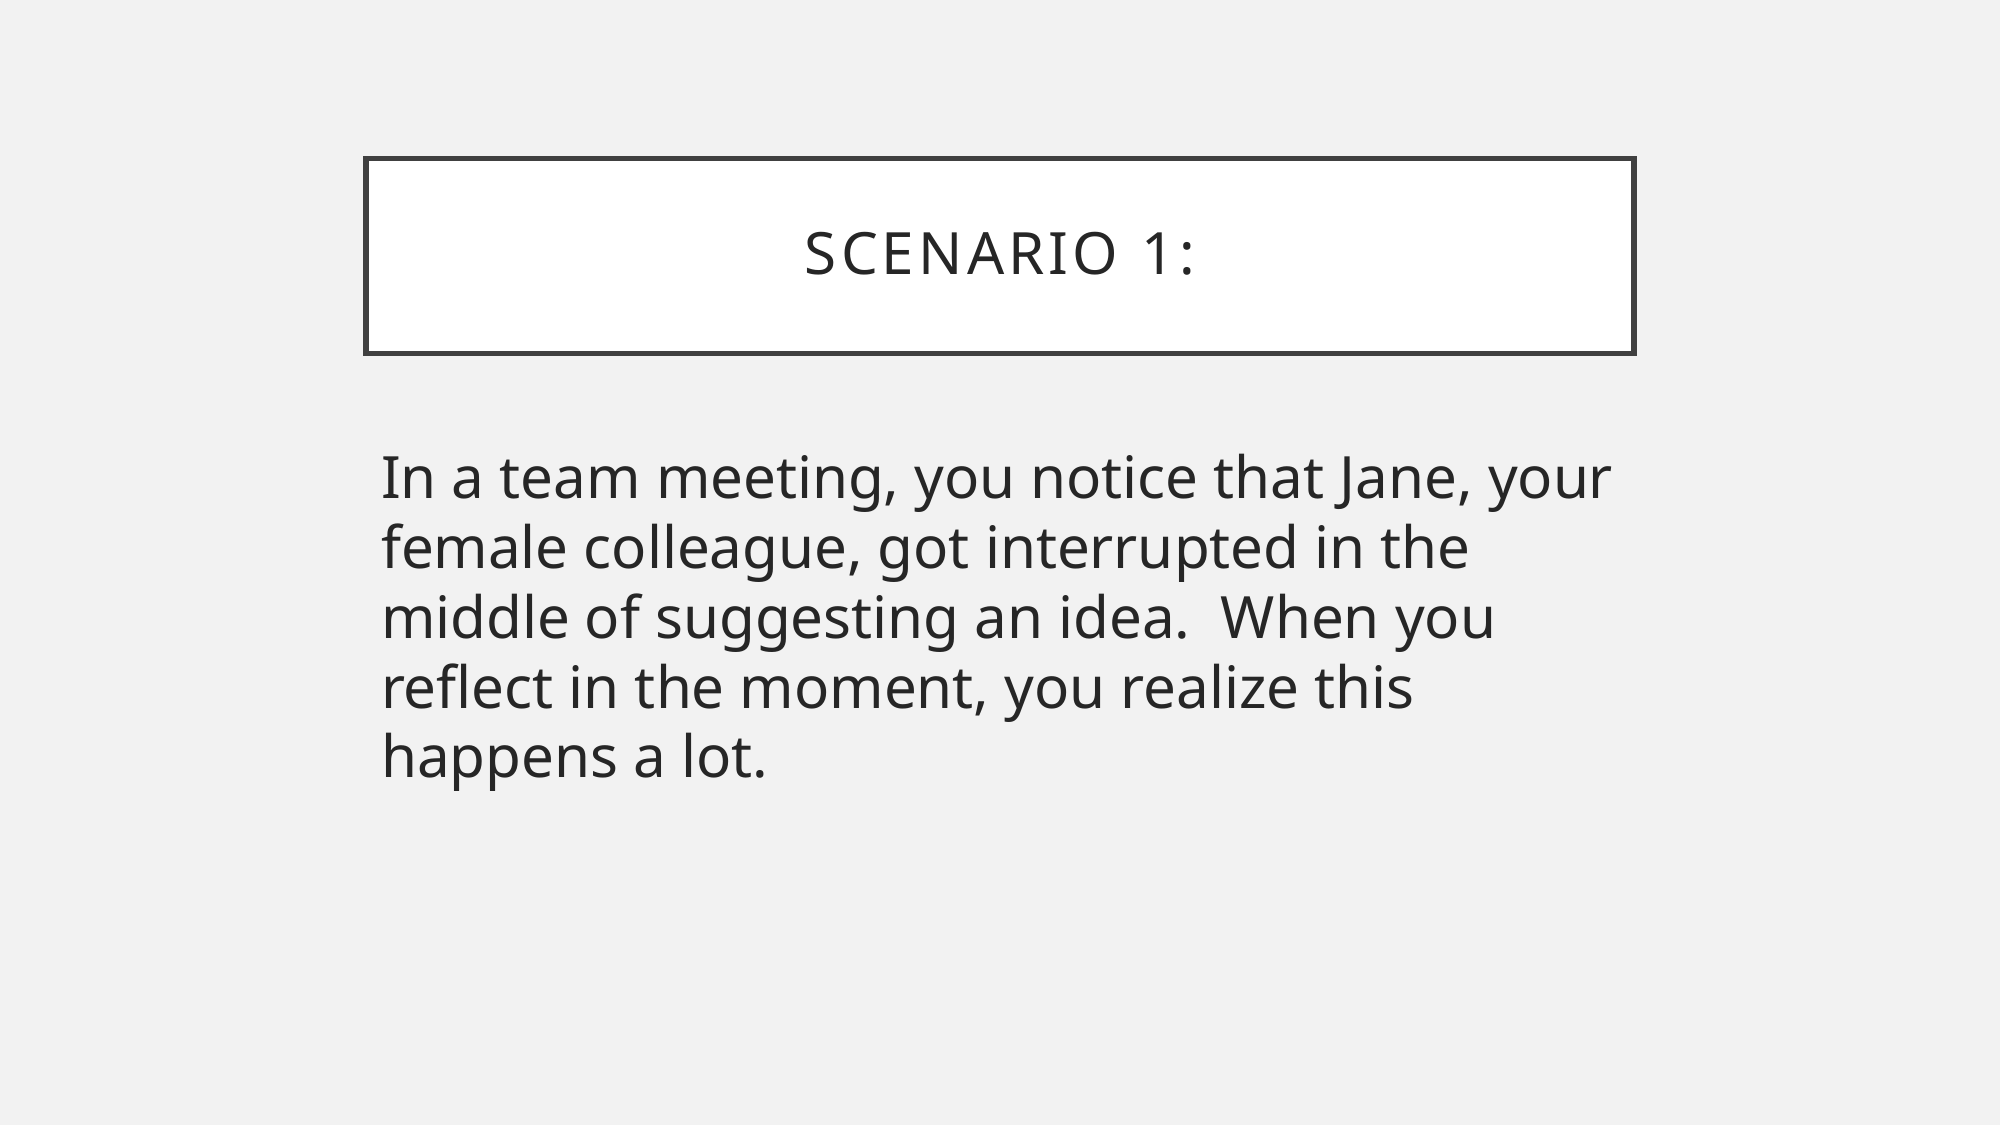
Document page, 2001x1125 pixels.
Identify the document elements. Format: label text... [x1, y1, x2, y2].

list In a team meeting, you notice that Jane, your female colleague, got interrupted in the middle of suggesting an idea. When you reflect in the moment, you realize this happens a lot. [366, 432, 1634, 942]
title Scenario 1: [363, 156, 1637, 356]
